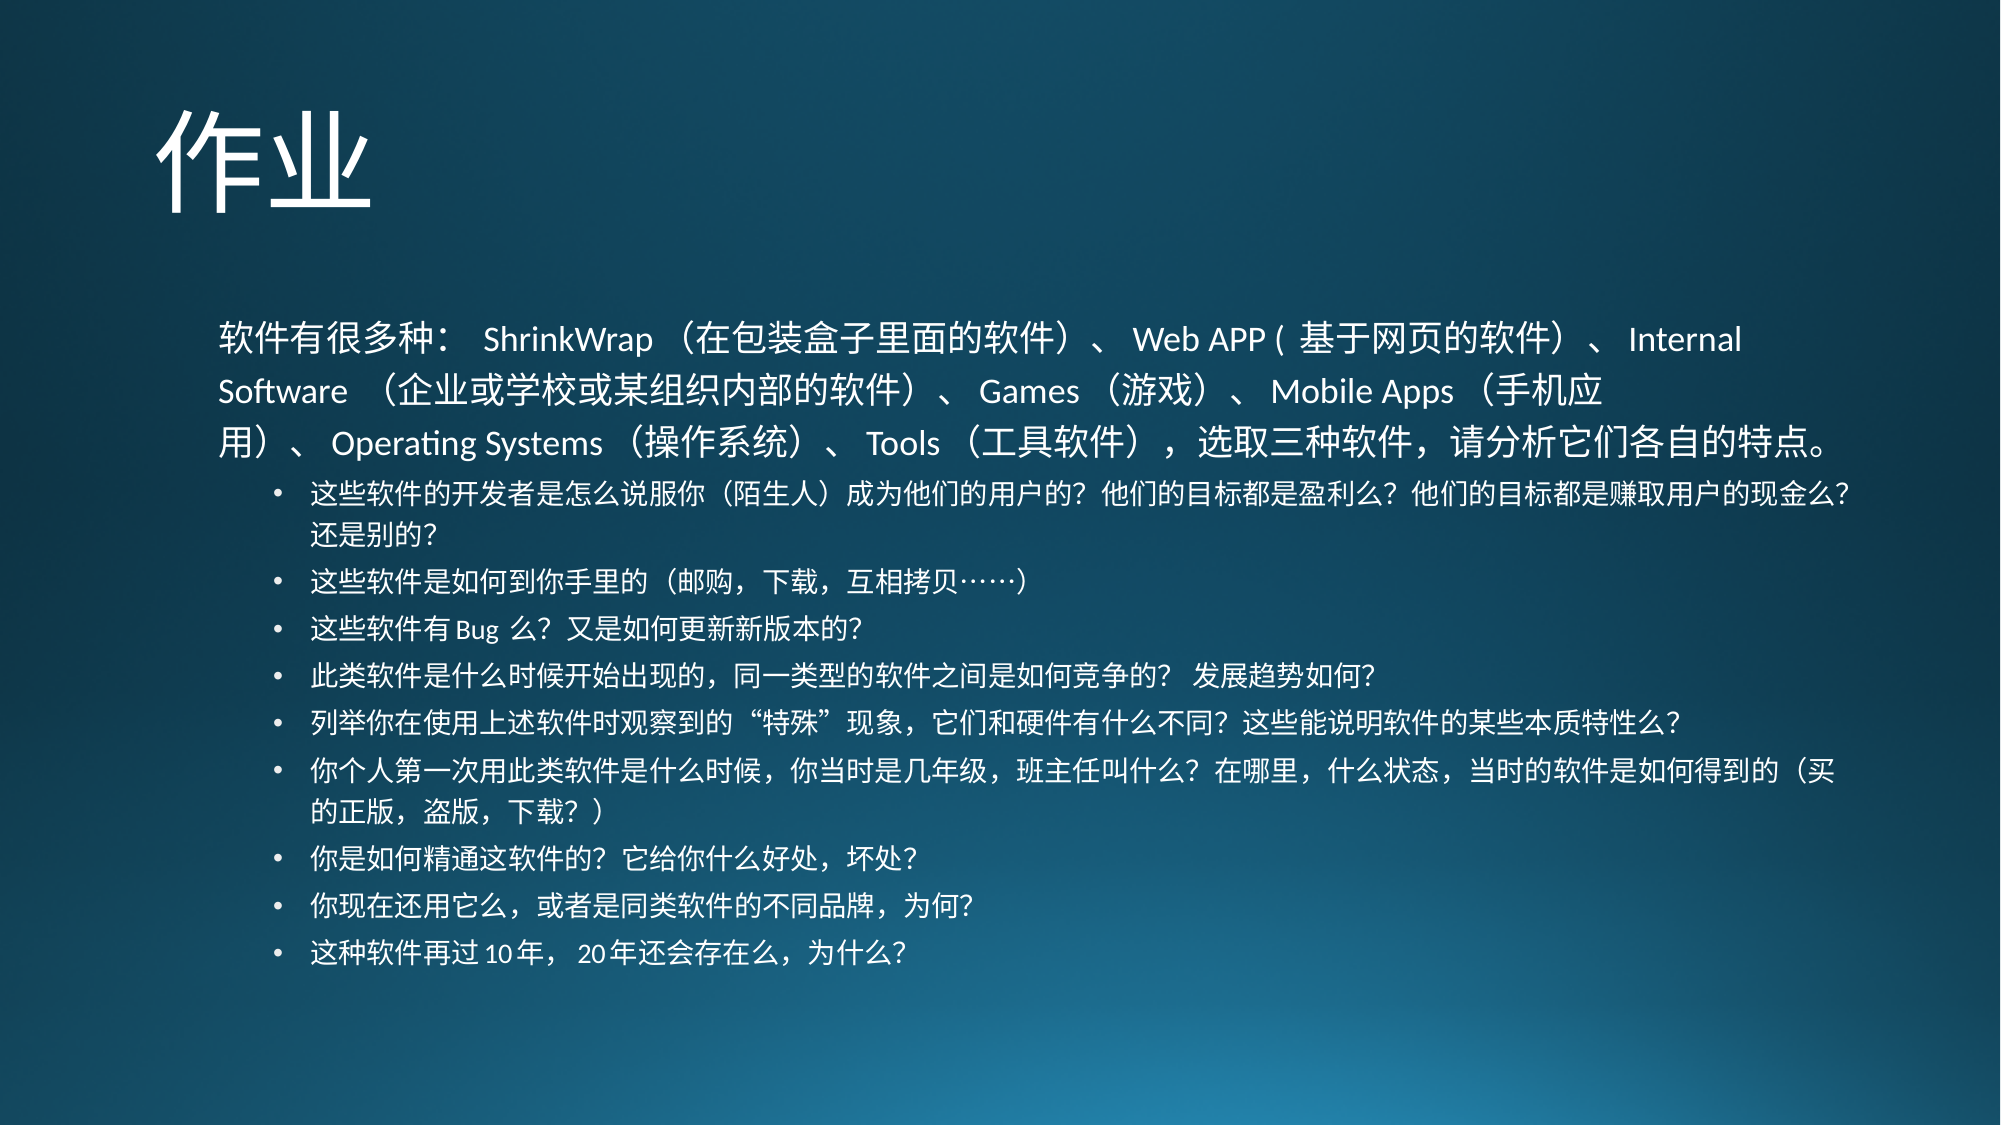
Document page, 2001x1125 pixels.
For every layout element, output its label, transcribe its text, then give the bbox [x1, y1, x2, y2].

list 软件有很多种： ShrinkWrap（在包装盒子里面的软件）、Web APP ( 基于网页的软件）、Internal Software （企业或学校或某组织内部的软件）、Games（游戏）、Mobile Apps（手机应用）、Operating Systems（操作系统）、Tools（工具软件），选取三种软件，请分析它们各自的特点。 这些软件的开发者是怎么说服你（陌生人）成为他们的用户的？他们的目标都是盈利么？他们的目标都是赚取用户的现金么？还是别的？ 这些软件是如何到你手里的（邮购，下载，互相拷贝……） 这些软件有Bug 么？又是如何更新新版本的？ 此类软件是什么时候开始出现的，同一类型的软件之间是如何竞争的？ 发展趋势如何？ 列举你在使用上述软件时观察到的“特殊”现象，它们和硬件有什么不同？这些能说明软件的某些本质特性么？ 你个人第一次用此类软件是什么时候，你当时是几年级，班主任叫什么？在哪里，什么状态，当时的软件是如何得到的（买的正版，盗版，下载？） 你是如何精通这软件的？它给你什么好处，坏处？ 你现在还用它么，或者是同类软件的不同品牌，为何？ 这种软件再过10年，20年还会存在么，为什么？ [183, 299, 1863, 1014]
title 作业 [137, 59, 1863, 278]
picture [0, 0, 2001, 1125]
